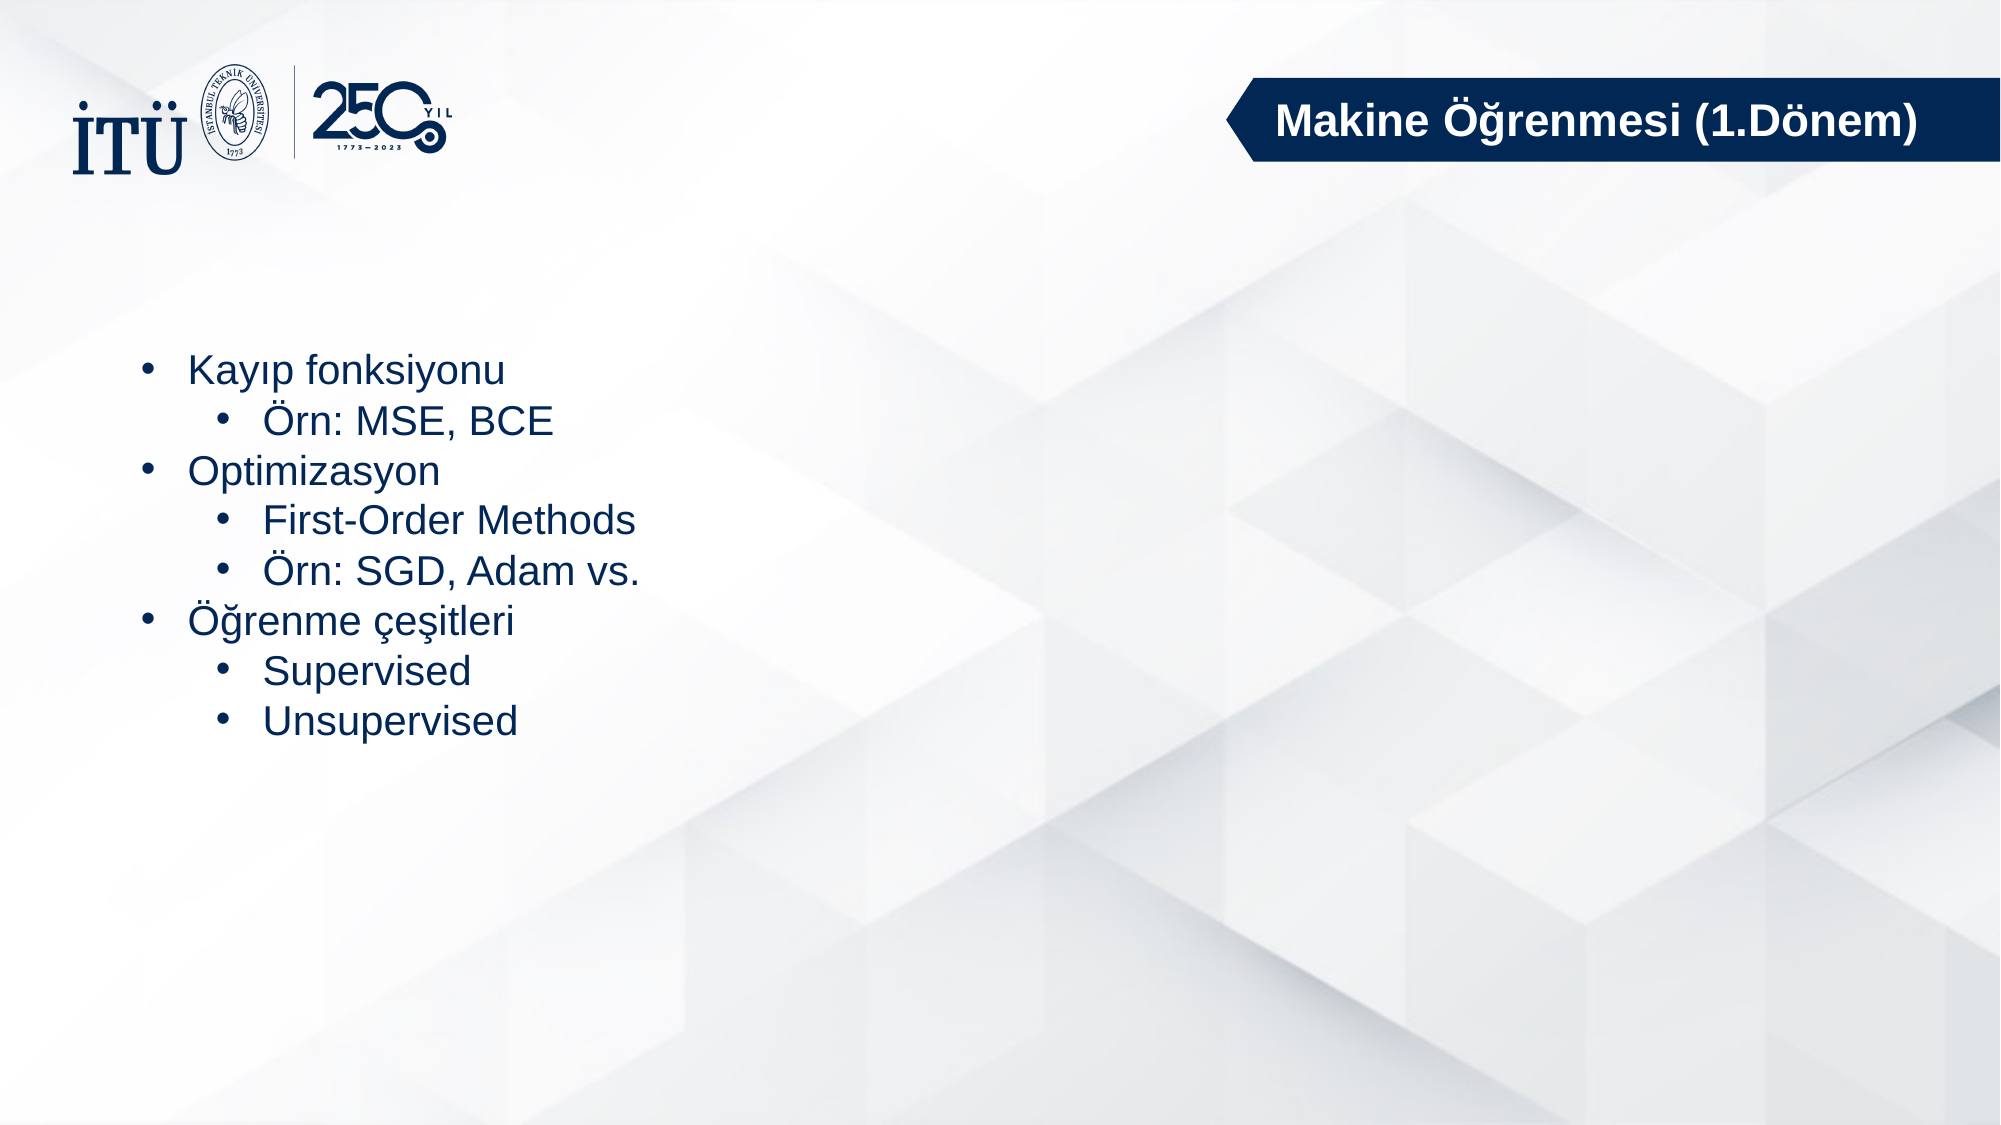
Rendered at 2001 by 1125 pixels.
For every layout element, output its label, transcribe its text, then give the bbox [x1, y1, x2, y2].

text_box Makine Öğrenmesi (1.Dönem) [1260, 83, 1935, 154]
text_box Kayıp fonksiyonu Örn: MSE, BCE Optimizasyon First-Order Methods Örn: SGD, Adam vs. Öğrenme çeşitleri Supervised Unsupervised [126, 335, 1893, 751]
picture [0, 0, 2000, 1125]
